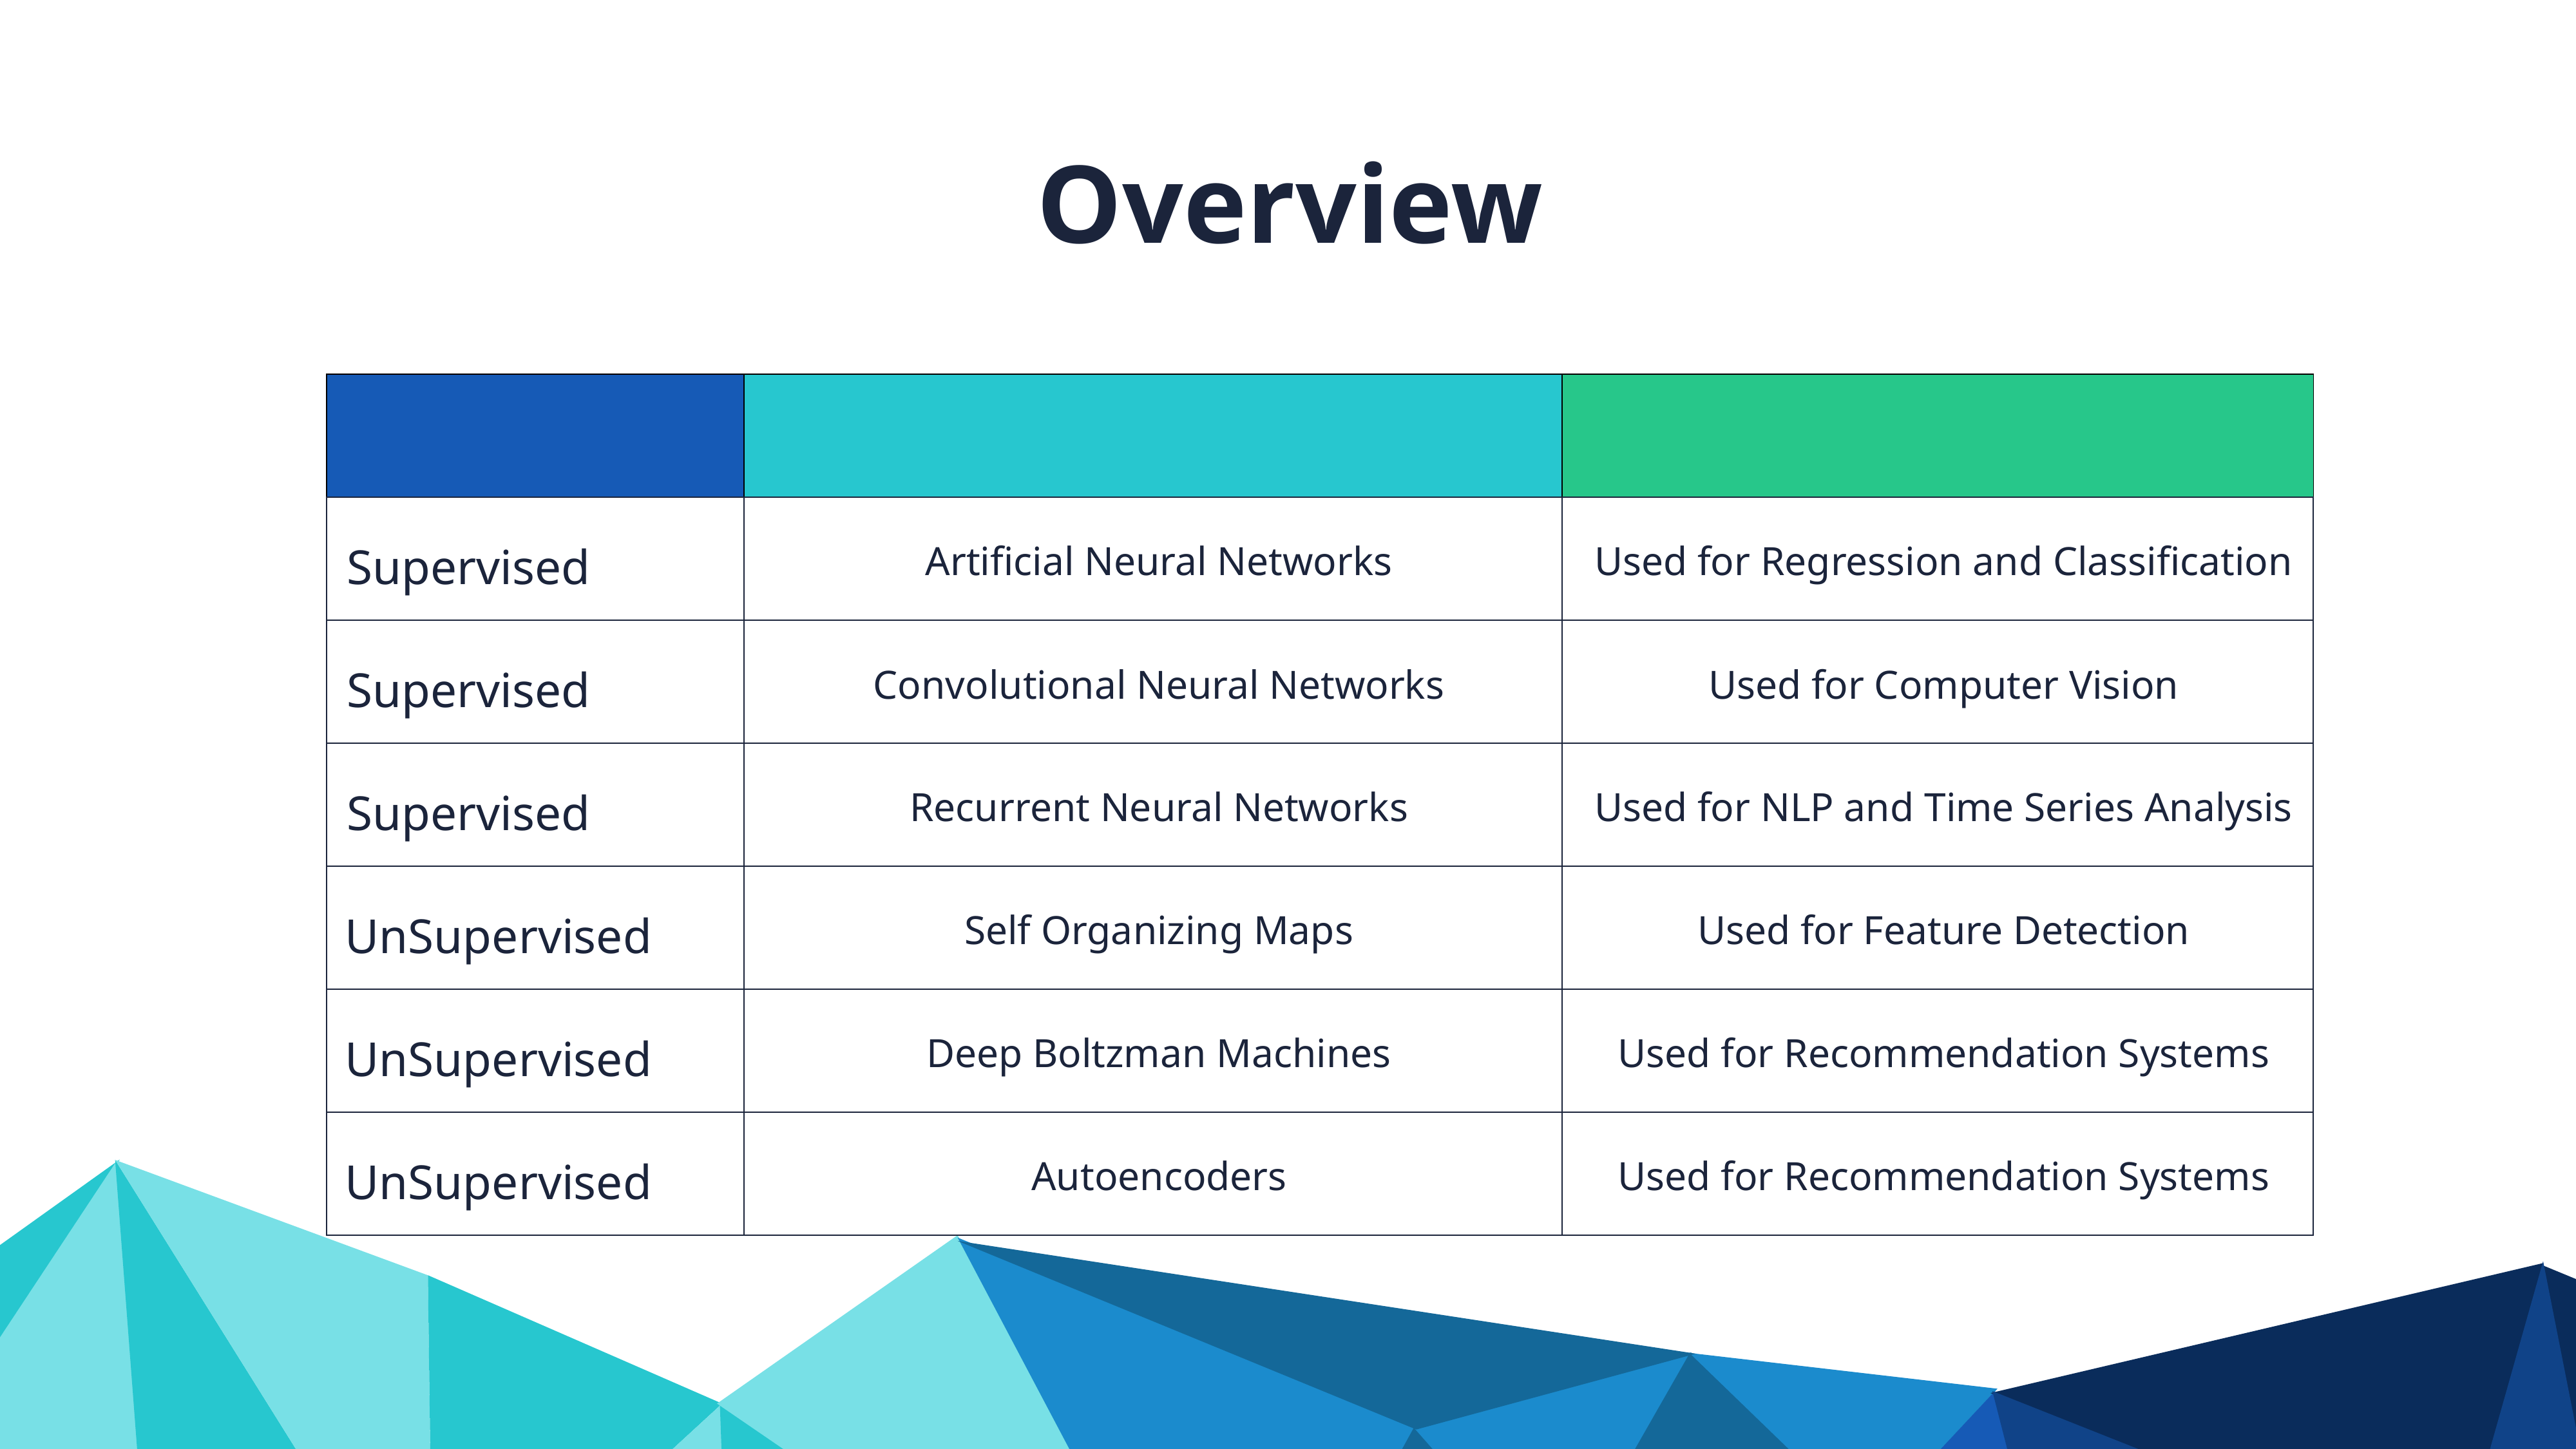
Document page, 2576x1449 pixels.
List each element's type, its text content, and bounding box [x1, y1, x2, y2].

table_cell UnSupervised [327, 1113, 743, 1235]
table_cell Used for Recommendation Systems [1563, 990, 2313, 1112]
table_cell Supervised [327, 621, 743, 743]
table_header [745, 375, 1561, 497]
table_cell Recurrent Neural Networks [745, 744, 1561, 866]
table_cell Used for Computer Vision [1563, 621, 2313, 743]
table_cell Autoencoders [745, 1113, 1561, 1235]
table_cell Artificial Neural Networks [745, 498, 1561, 620]
table_cell Used for Recommendation Systems [1563, 1113, 2313, 1235]
table_cell Used for Regression and Classification [1563, 498, 2313, 620]
table_cell UnSupervised [327, 867, 743, 989]
table_cell Convolutional Neural Networks [745, 621, 1561, 743]
table_cell Supervised [327, 498, 743, 620]
table_header [1563, 375, 2313, 497]
table_cell Used for NLP and Time Series Analysis [1563, 744, 2313, 866]
table_cell Used for Feature Detection [1563, 867, 2313, 989]
table_cell Supervised [327, 744, 743, 866]
table_cell Self Organizing Maps [745, 867, 1561, 989]
text_box Overview [439, 131, 2140, 271]
table_cell UnSupervised [327, 990, 743, 1112]
table_cell Deep Boltzman Machines [745, 990, 1561, 1112]
table_header [327, 375, 743, 497]
